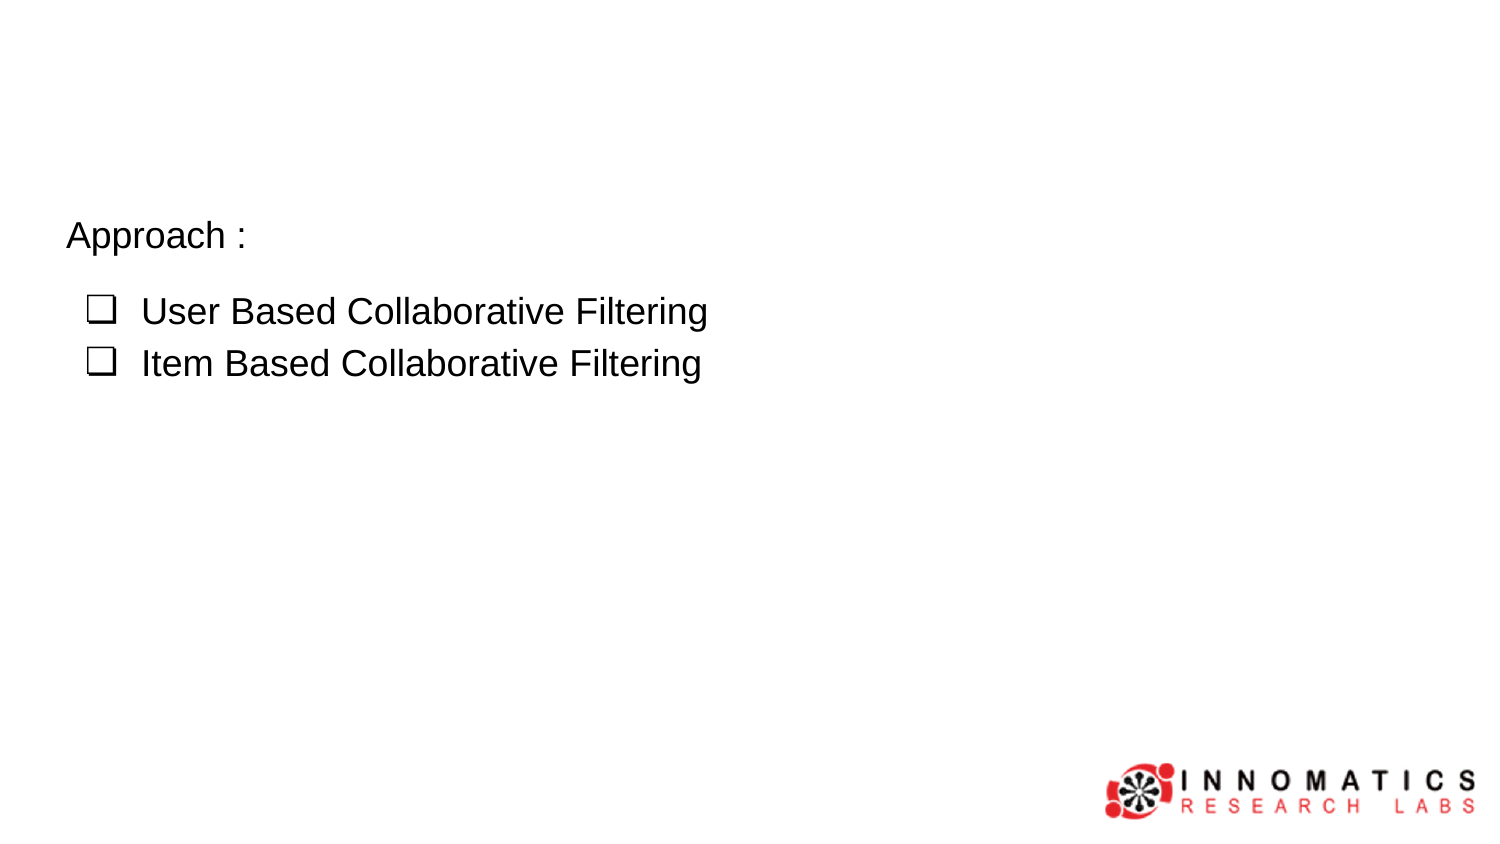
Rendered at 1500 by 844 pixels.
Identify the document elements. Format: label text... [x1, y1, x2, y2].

picture [1078, 749, 1491, 830]
list Approach : User Based Collaborative Filtering Item Based Collaborative Filtering [51, 189, 1449, 750]
